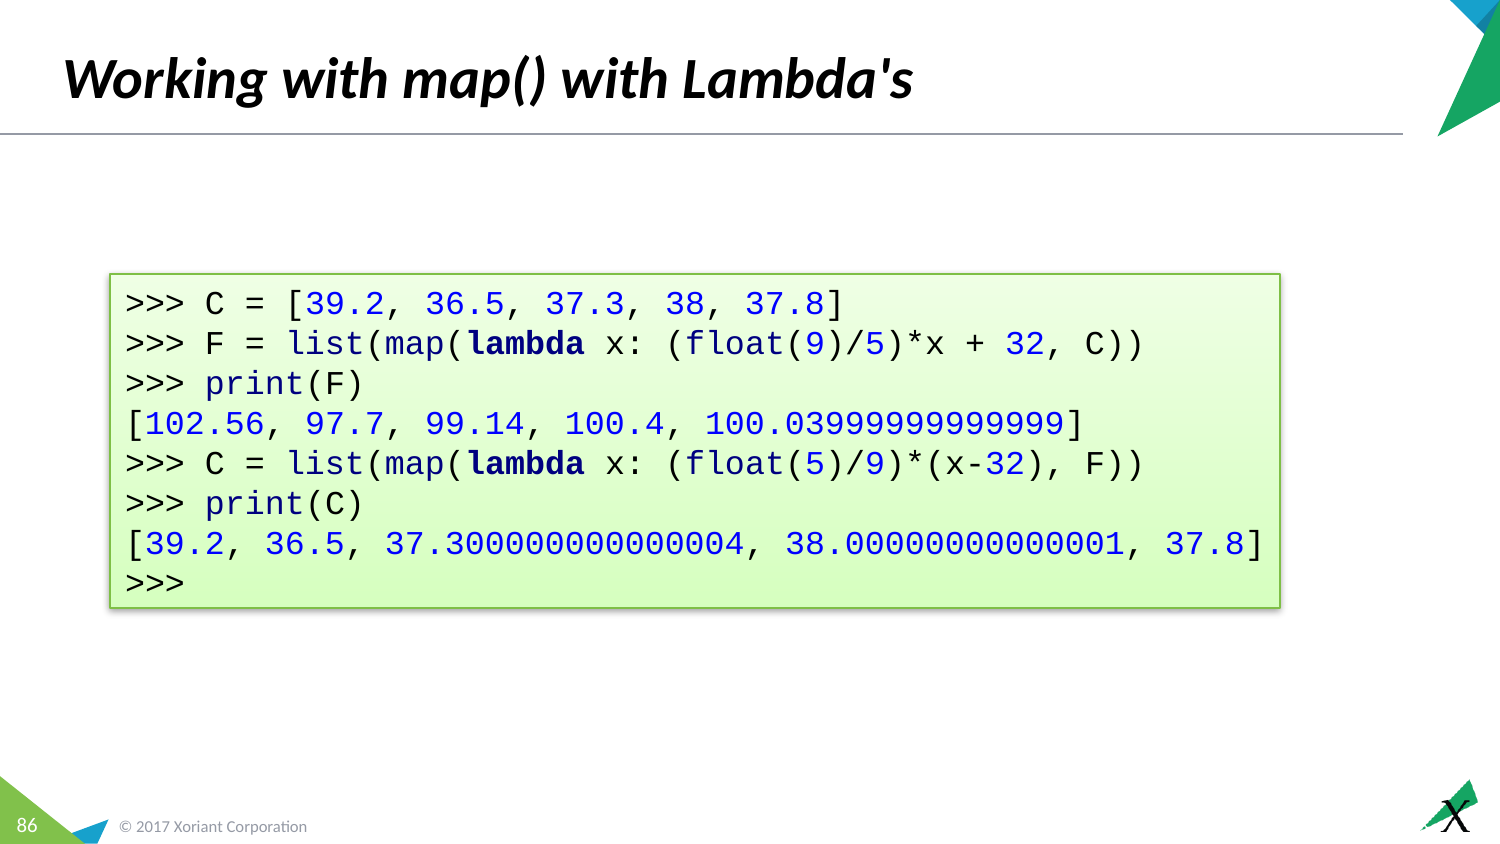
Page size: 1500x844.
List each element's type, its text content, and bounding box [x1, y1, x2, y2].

text_box >>> C = [39.2, 36.5, 37.3, 38, 37.8] >>> F = list(map(lambda x: (float(9)/5)*x + 32, C)) >>> print(F) [102.56, 97.7, 99.14, 100.4, 100.03999999999999] >>> C = list(map(lambda x: (float(5)/9)*(x-32), F)) >>> print(C) [39.2, 36.5, 37.300000000000004, 38.00000000000001, 37.8] >>> [109, 273, 1281, 609]
title Working with map() with Lambda's [47, 9, 1398, 118]
picture [1420, 779, 1478, 832]
